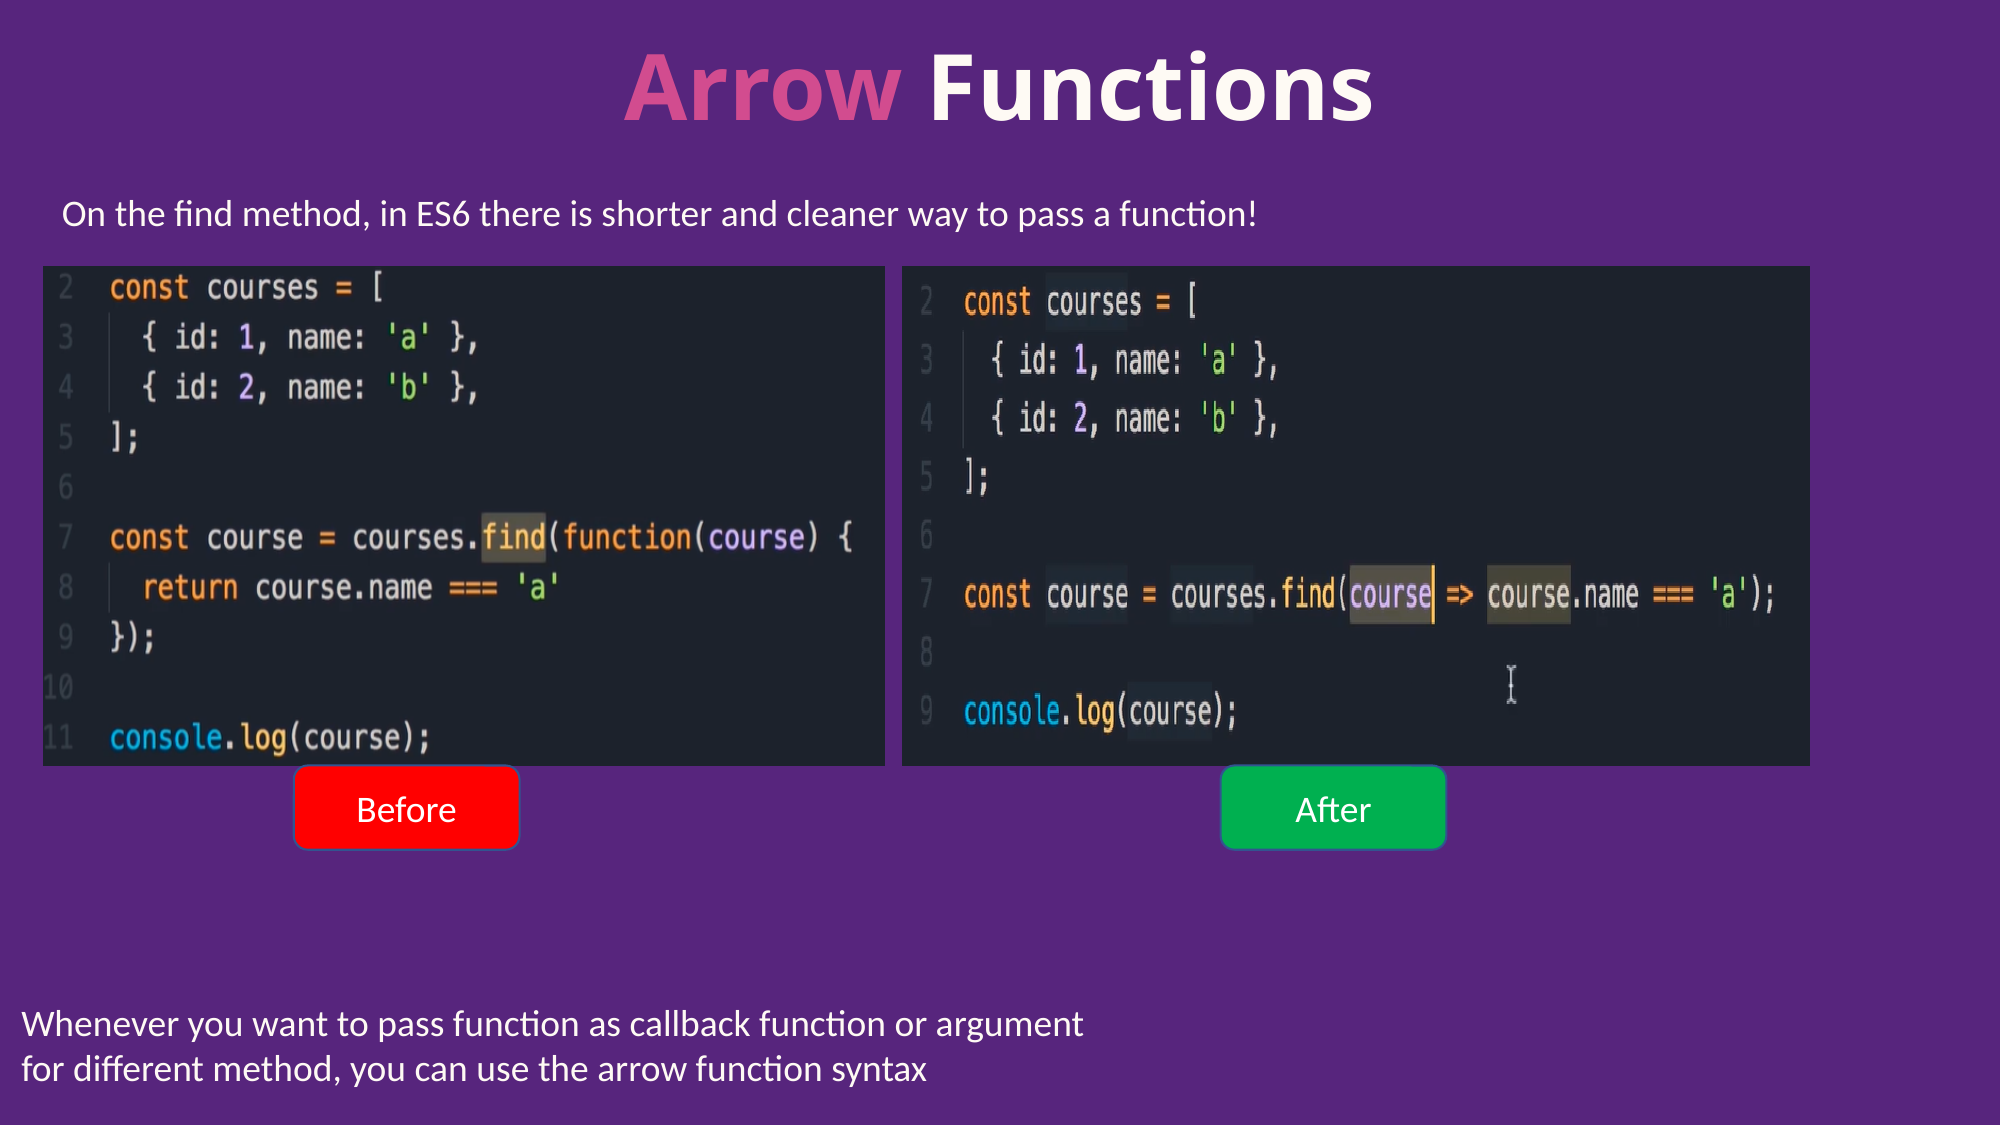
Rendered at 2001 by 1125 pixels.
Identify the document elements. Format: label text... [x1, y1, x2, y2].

title Arrow Functions [137, 24, 1863, 159]
picture [43, 266, 885, 766]
text_box Before [292, 766, 521, 851]
text_box After [1219, 766, 1448, 851]
text_box On the find method, in ES6 there is shorter and cleaner way to pass a function! [47, 182, 1276, 242]
picture [902, 266, 1810, 766]
text_box Whenever you want to pass function as callback function or argument for different method, you can use the arrow function syntax [6, 991, 1109, 1096]
